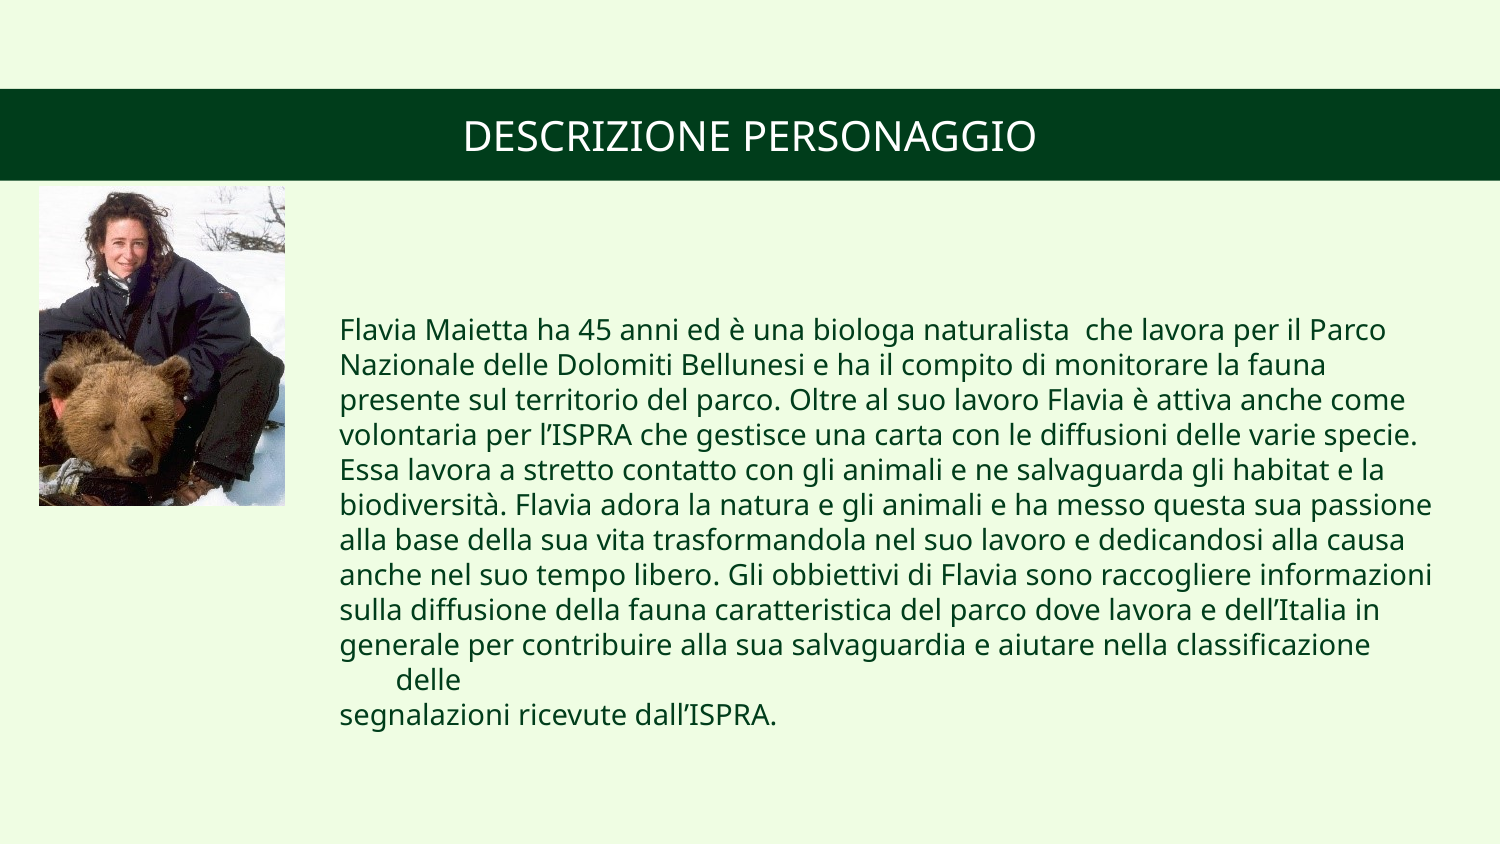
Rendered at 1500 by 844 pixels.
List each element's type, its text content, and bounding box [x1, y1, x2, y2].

picture [39, 186, 285, 507]
text_box Flavia Maietta ha 45 anni ed è una biologa naturalista che lavora per il Parco Nazionale delle Dolomiti Bellunesi e ha il compito di monitorare la fauna presente sul territorio del parco. Oltre al suo lavoro Flavia è attiva anche come volontaria per l’ISPRA che gestisce una carta con le diffusioni delle varie specie. Essa lavora a stretto contatto con gli animali e ne salvaguarda gli habitat e la biodiversità. Flavia adora la natura e gli animali e ha messo questa sua passione alla base della sua vita trasformandola nel suo lavoro e dedicandosi alla causa anche nel suo tempo libero. Gli obbiettivi di Flavia sono raccogliere informazioni sulla diffusione della fauna caratteristica del parco dove lavora e dell’Italia in generale per contribuire alla sua salvaguardia e aiutare nella classificazione delle segnalazioni ricevute dall’ISPRA. [305, 304, 1452, 739]
title DESCRIZIONE PERSONAGGIO [116, 95, 1383, 174]
